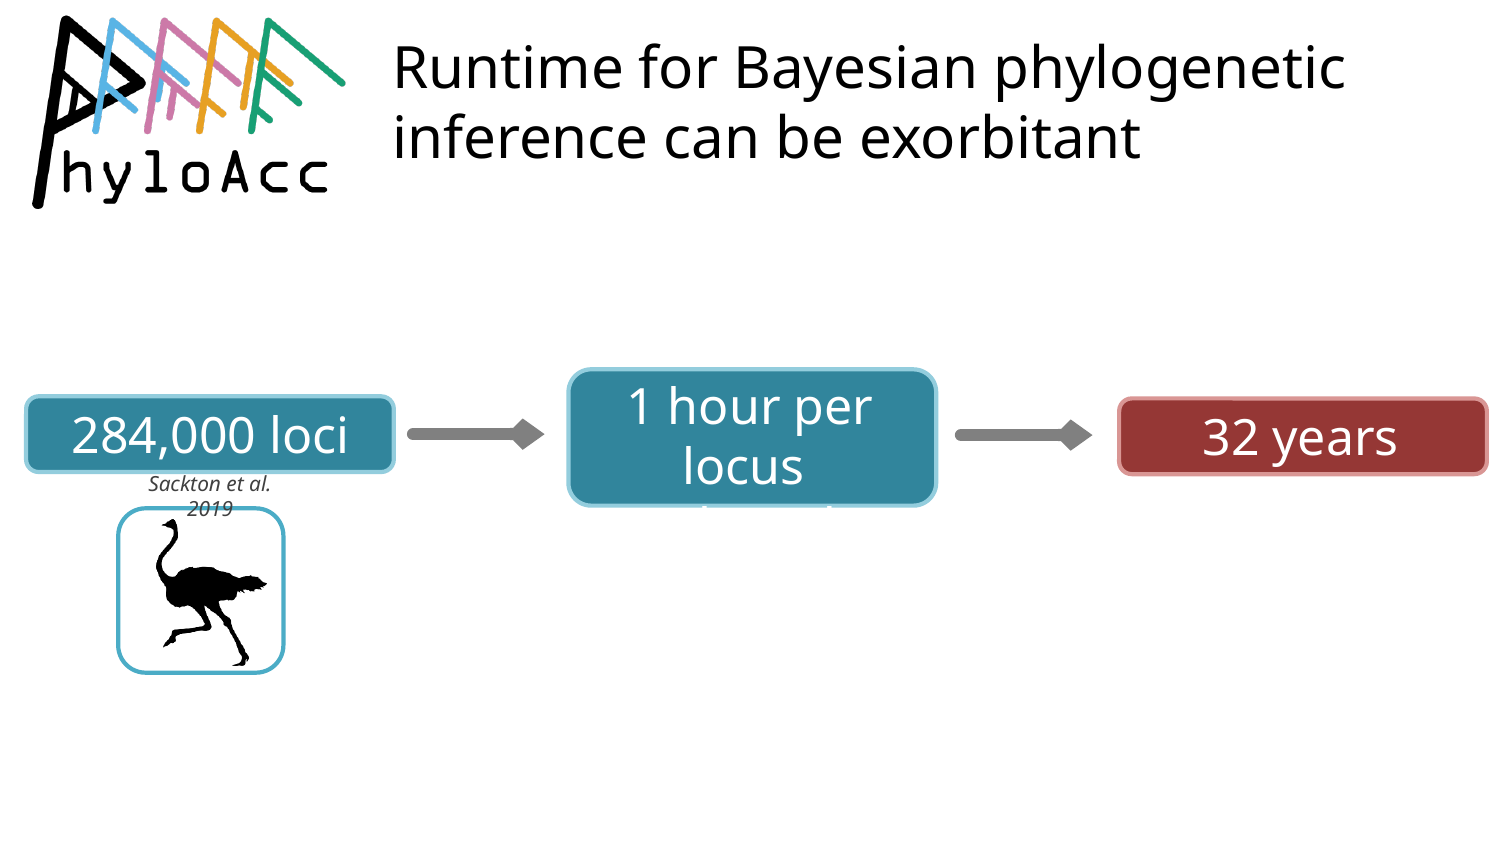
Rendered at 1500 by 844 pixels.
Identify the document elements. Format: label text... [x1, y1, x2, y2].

text_box [116, 528, 263, 675]
text_box 1 hour per locus (4 threads) [561, 366, 939, 562]
title Runtime for Bayesian phylogenetic inference can be exorbitant [377, 18, 1397, 182]
text_box [268, 528, 286, 673]
text_box 32 years [1111, 398, 1490, 474]
picture [155, 519, 267, 666]
text_box [23, 400, 27, 469]
text_box 284,000 loci [27, 396, 393, 472]
text_box Sackton et al. 2019 [110, 462, 310, 528]
picture [31, 14, 347, 210]
